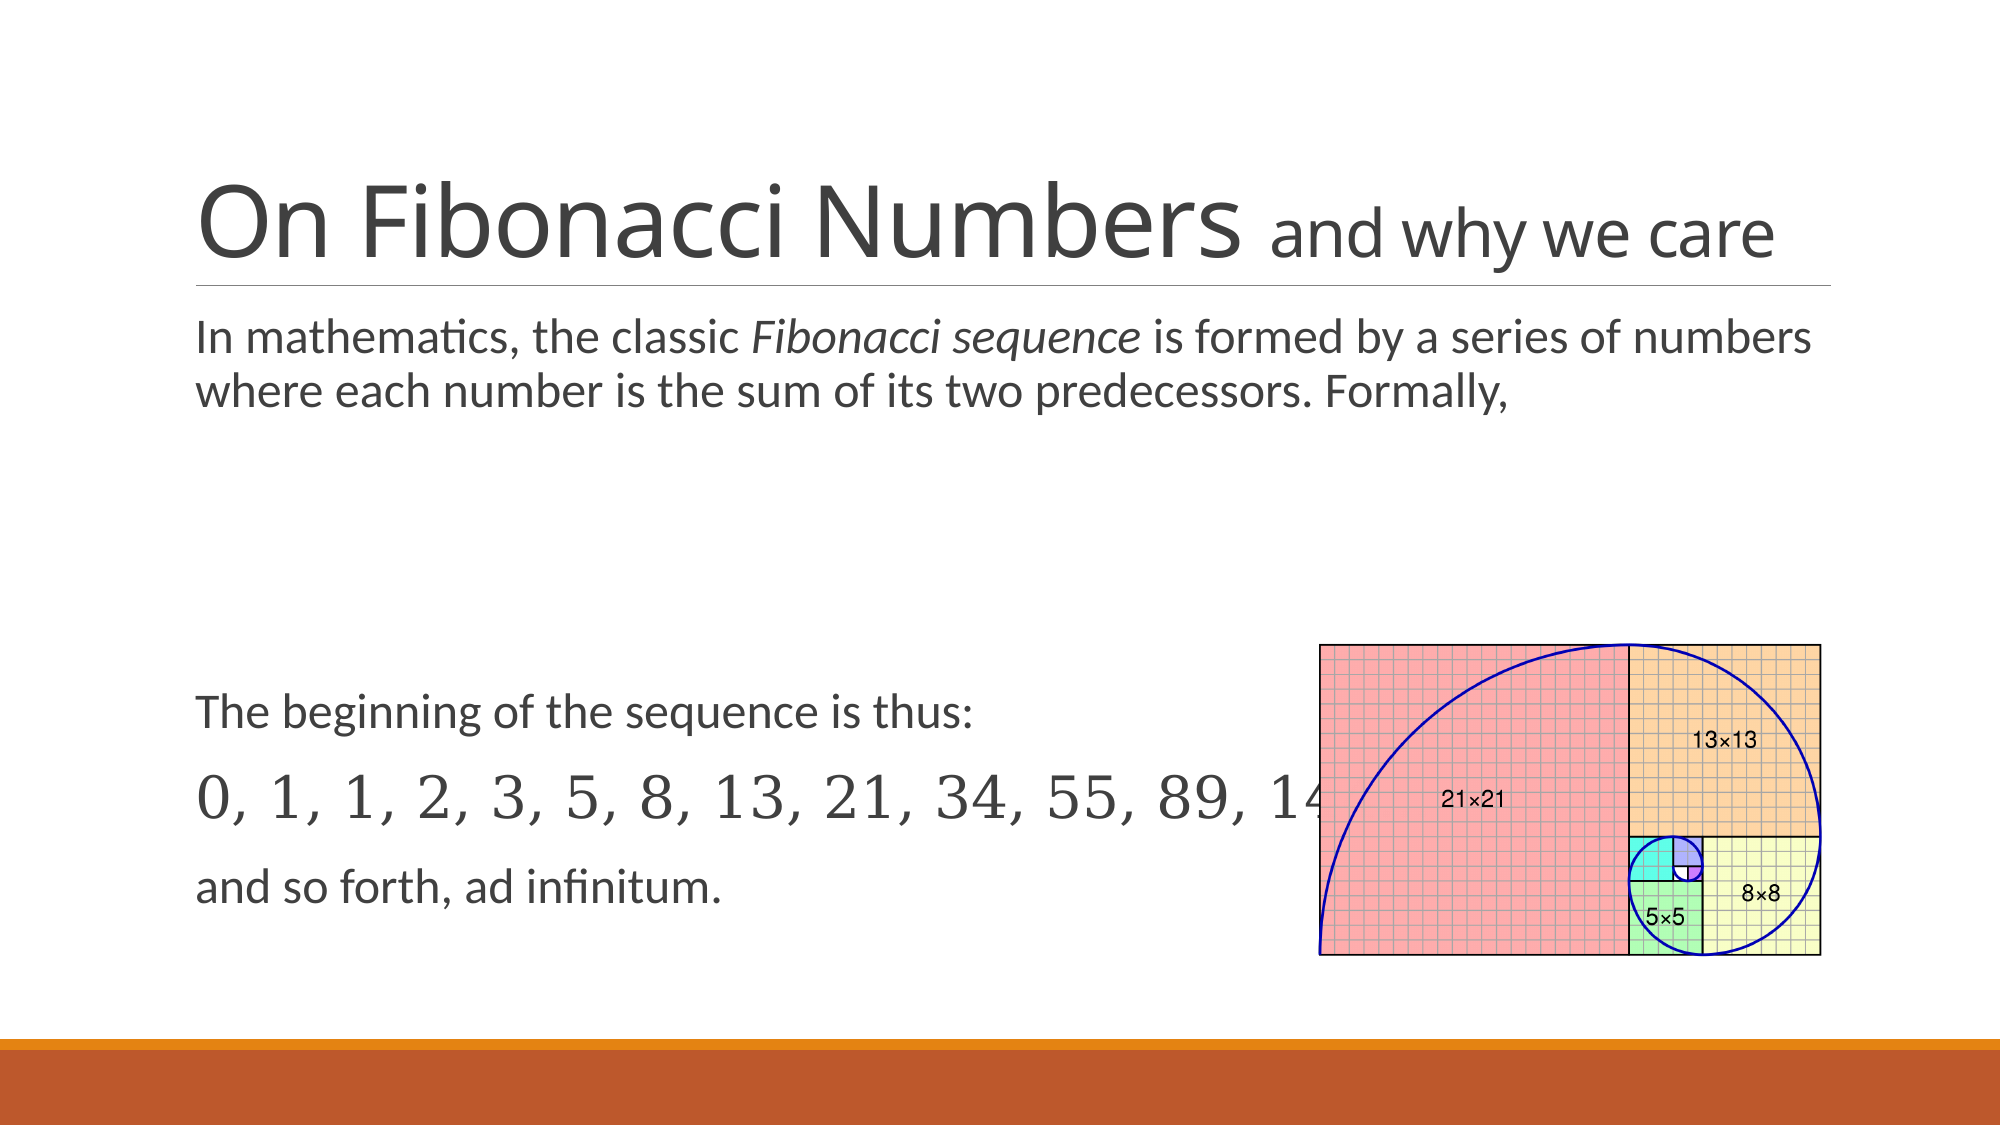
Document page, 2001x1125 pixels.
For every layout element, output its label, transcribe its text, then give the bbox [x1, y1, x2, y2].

title On Fibonacci Numbers and why we care [180, 47, 1830, 285]
picture [1308, 634, 1831, 964]
